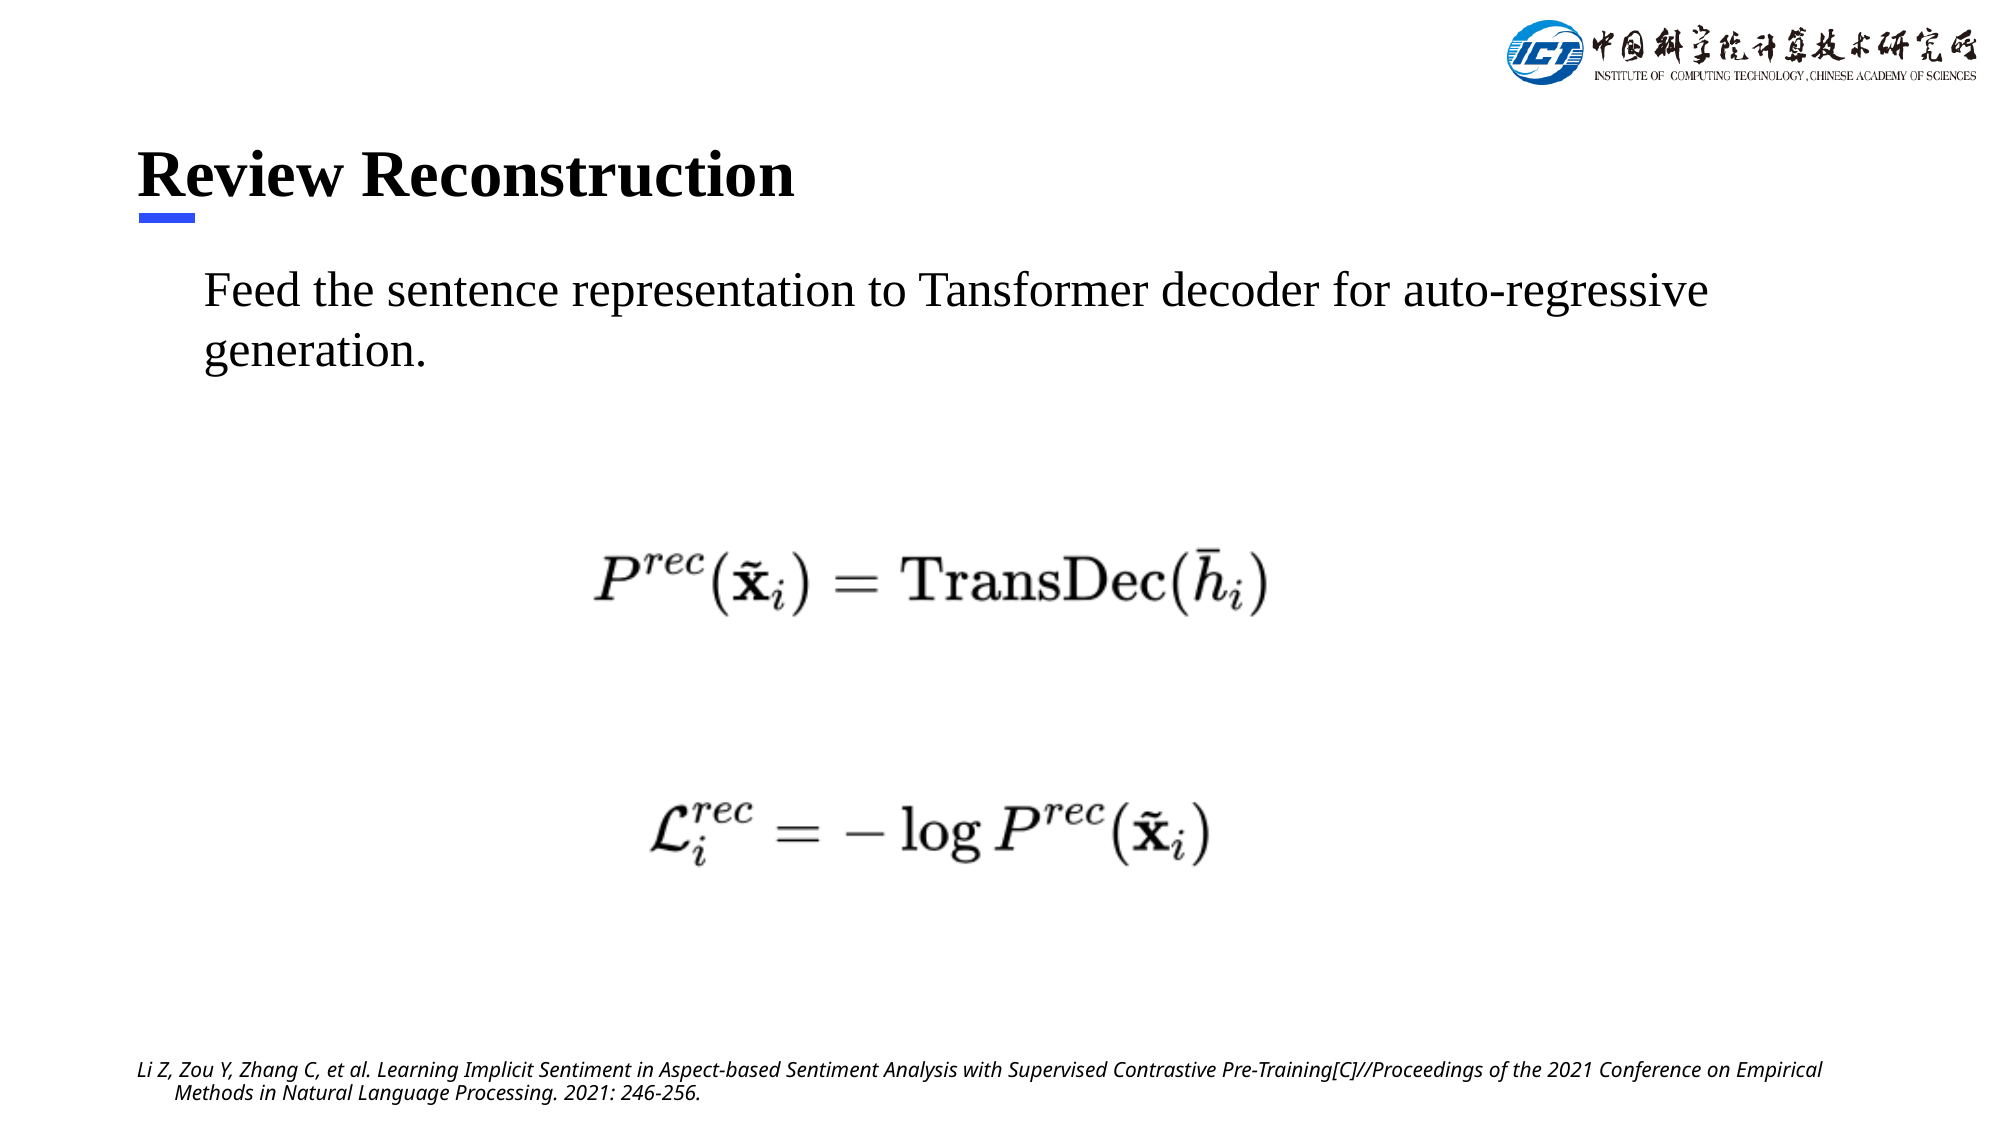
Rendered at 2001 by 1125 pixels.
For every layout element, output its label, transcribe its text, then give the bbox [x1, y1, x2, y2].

list Review Reconstruction [122, 131, 1848, 214]
picture [1507, 20, 1982, 93]
text_box Feed the sentence representation to Tansformer decoder for auto-regressive generation. [188, 248, 1785, 384]
text_box Li Z, Zou Y, Zhang C, et al. Learning Implicit Sentiment in Aspect-based Sentiment Analysis with Supervised Contrastive Pre-Training[C]//Proceedings of the 2021 Conference on Empirical Methods in Natural Language Processing. 2021: 246-256. [122, 1052, 1909, 1115]
picture [1507, 20, 1539, 49]
picture [507, 472, 1380, 944]
